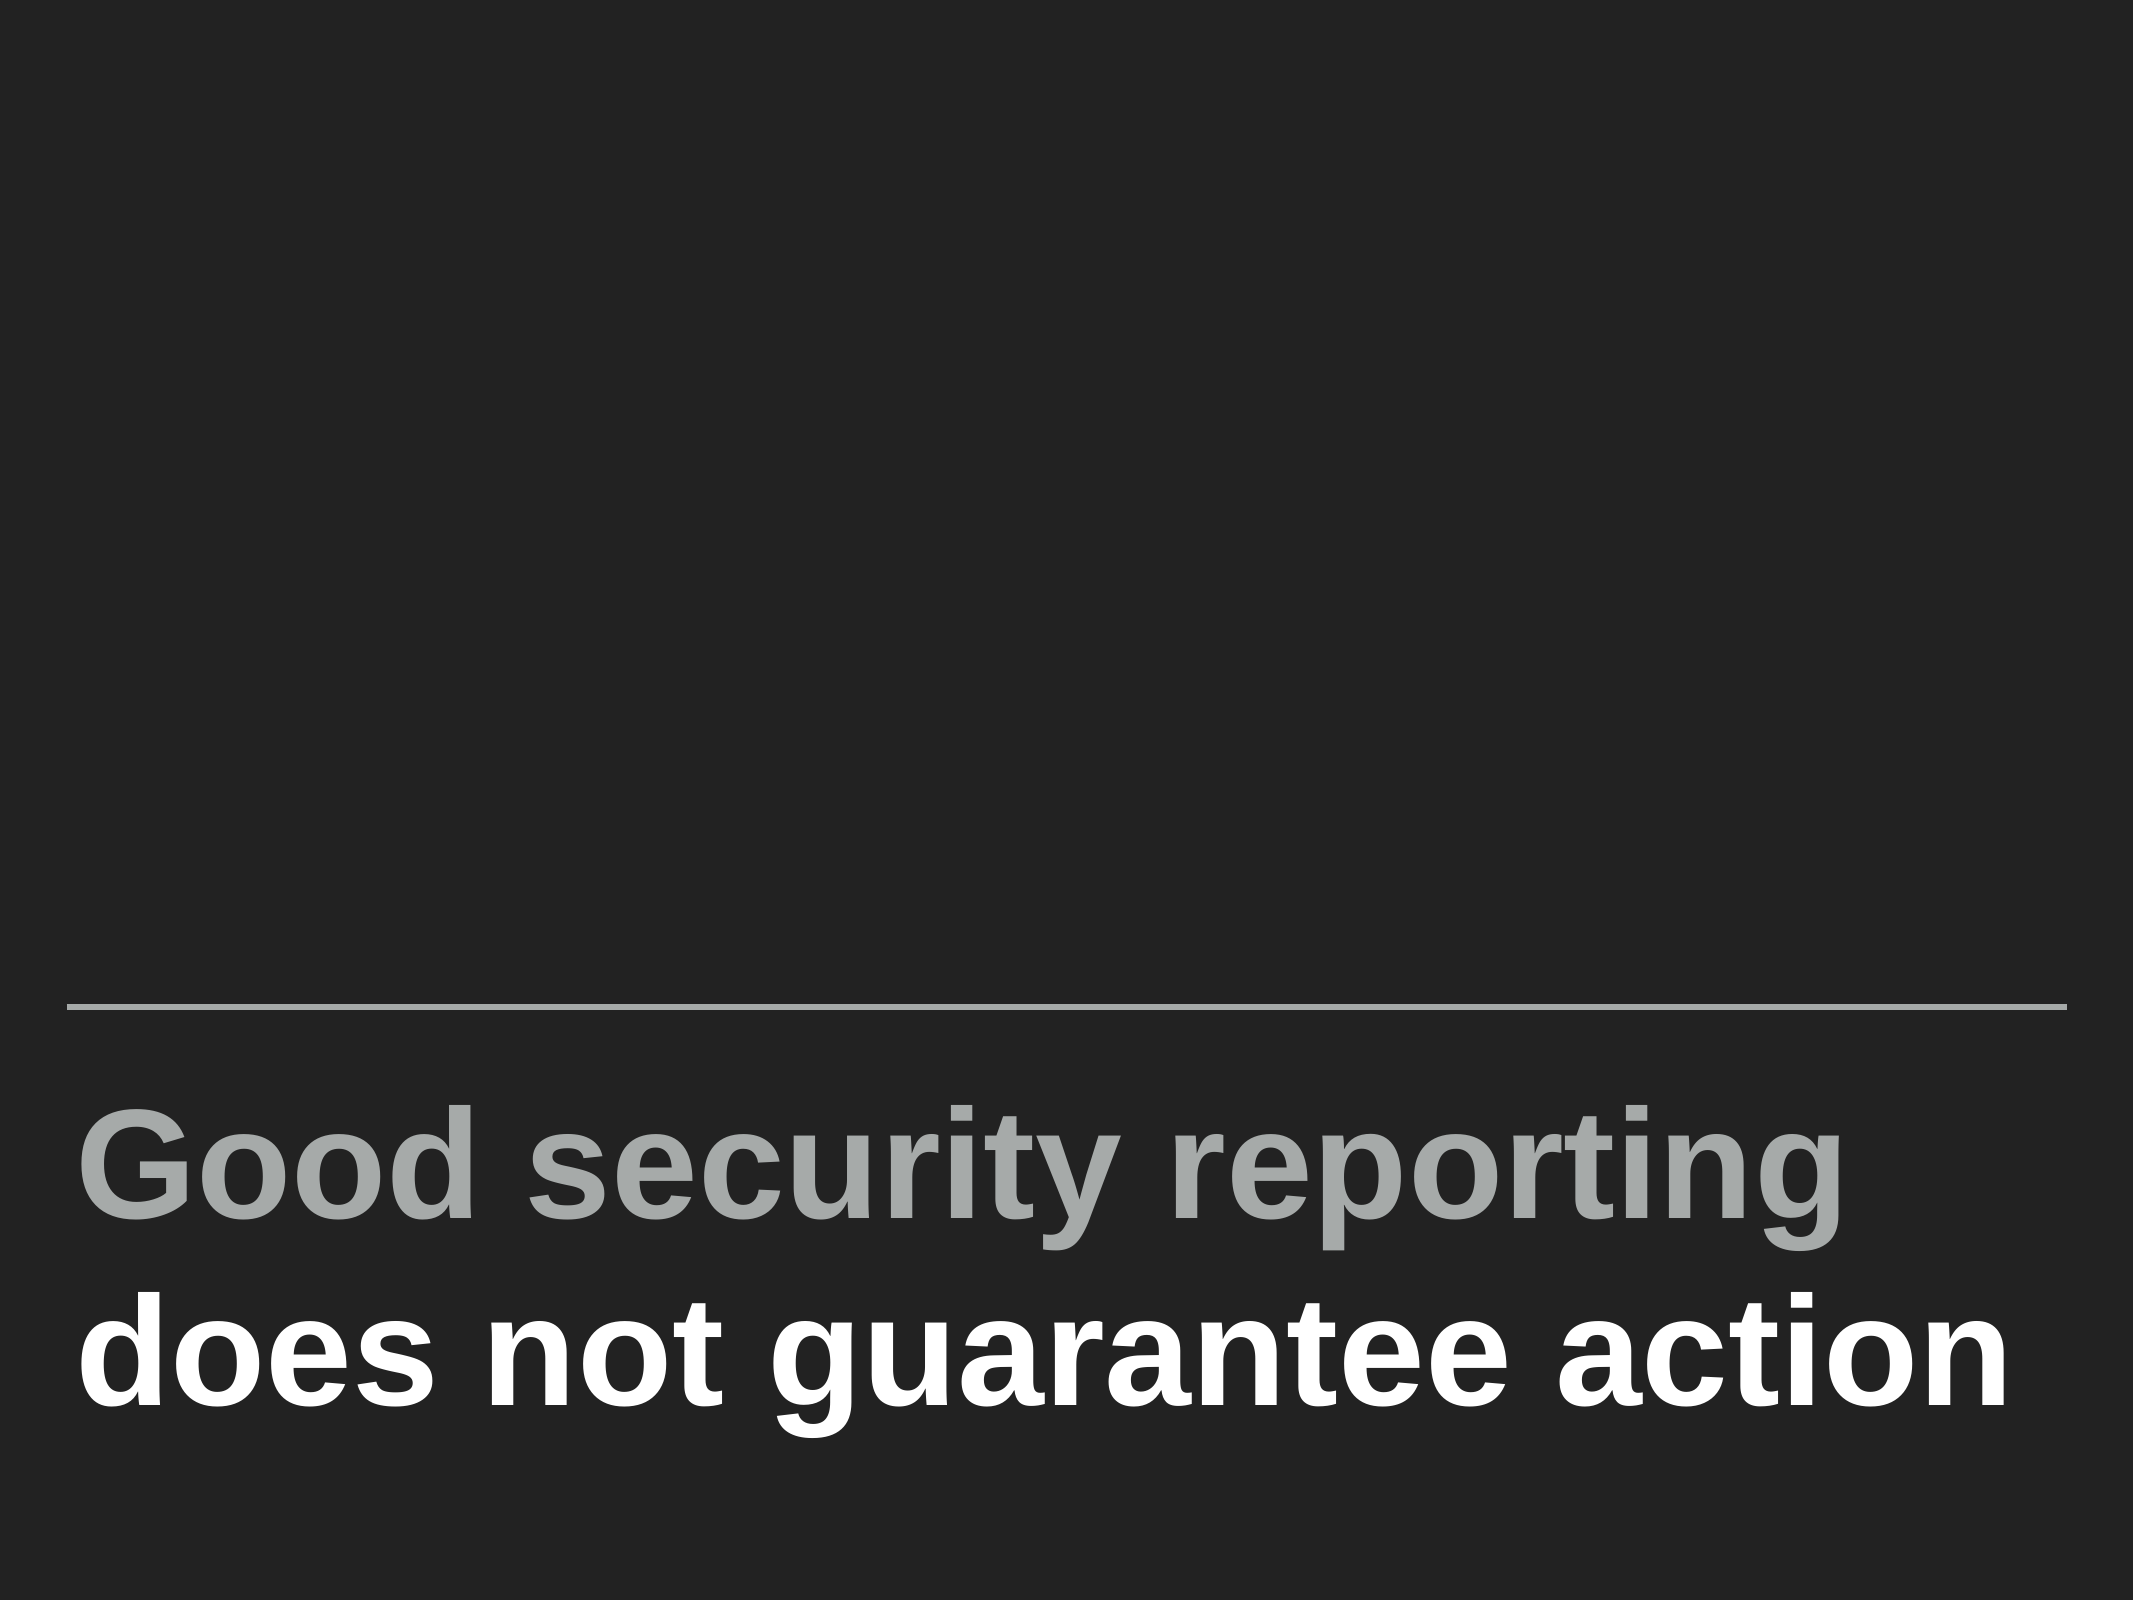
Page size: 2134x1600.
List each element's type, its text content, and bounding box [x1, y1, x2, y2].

title Good security reporting does not guarantee action [66, 1053, 2068, 1499]
